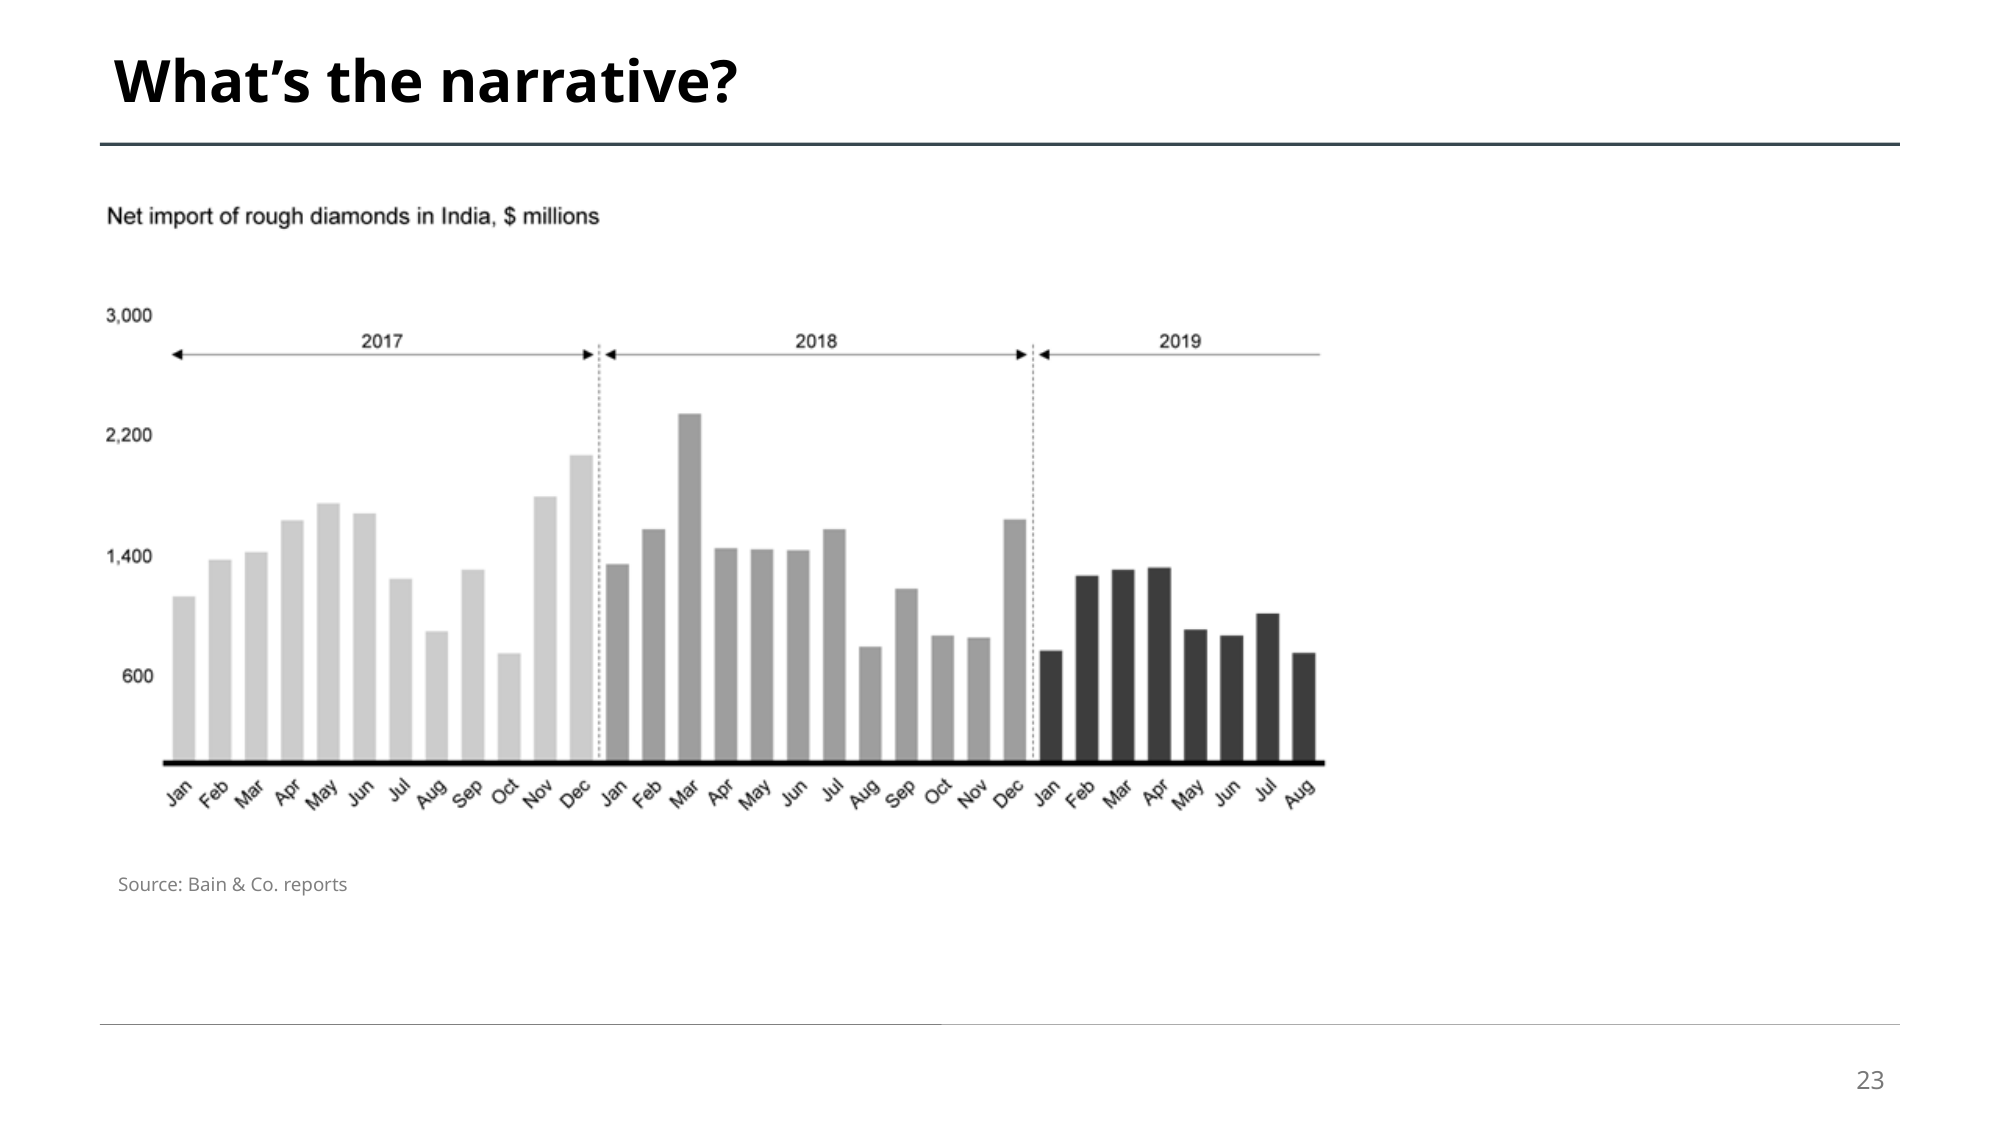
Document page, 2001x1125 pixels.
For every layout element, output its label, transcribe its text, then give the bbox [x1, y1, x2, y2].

text_box Source: Bain & Co. reports [103, 865, 363, 903]
picture [105, 204, 1442, 816]
slide_number 23 [1450, 1061, 1900, 1103]
title What’s the narrative? [99, 33, 1900, 135]
